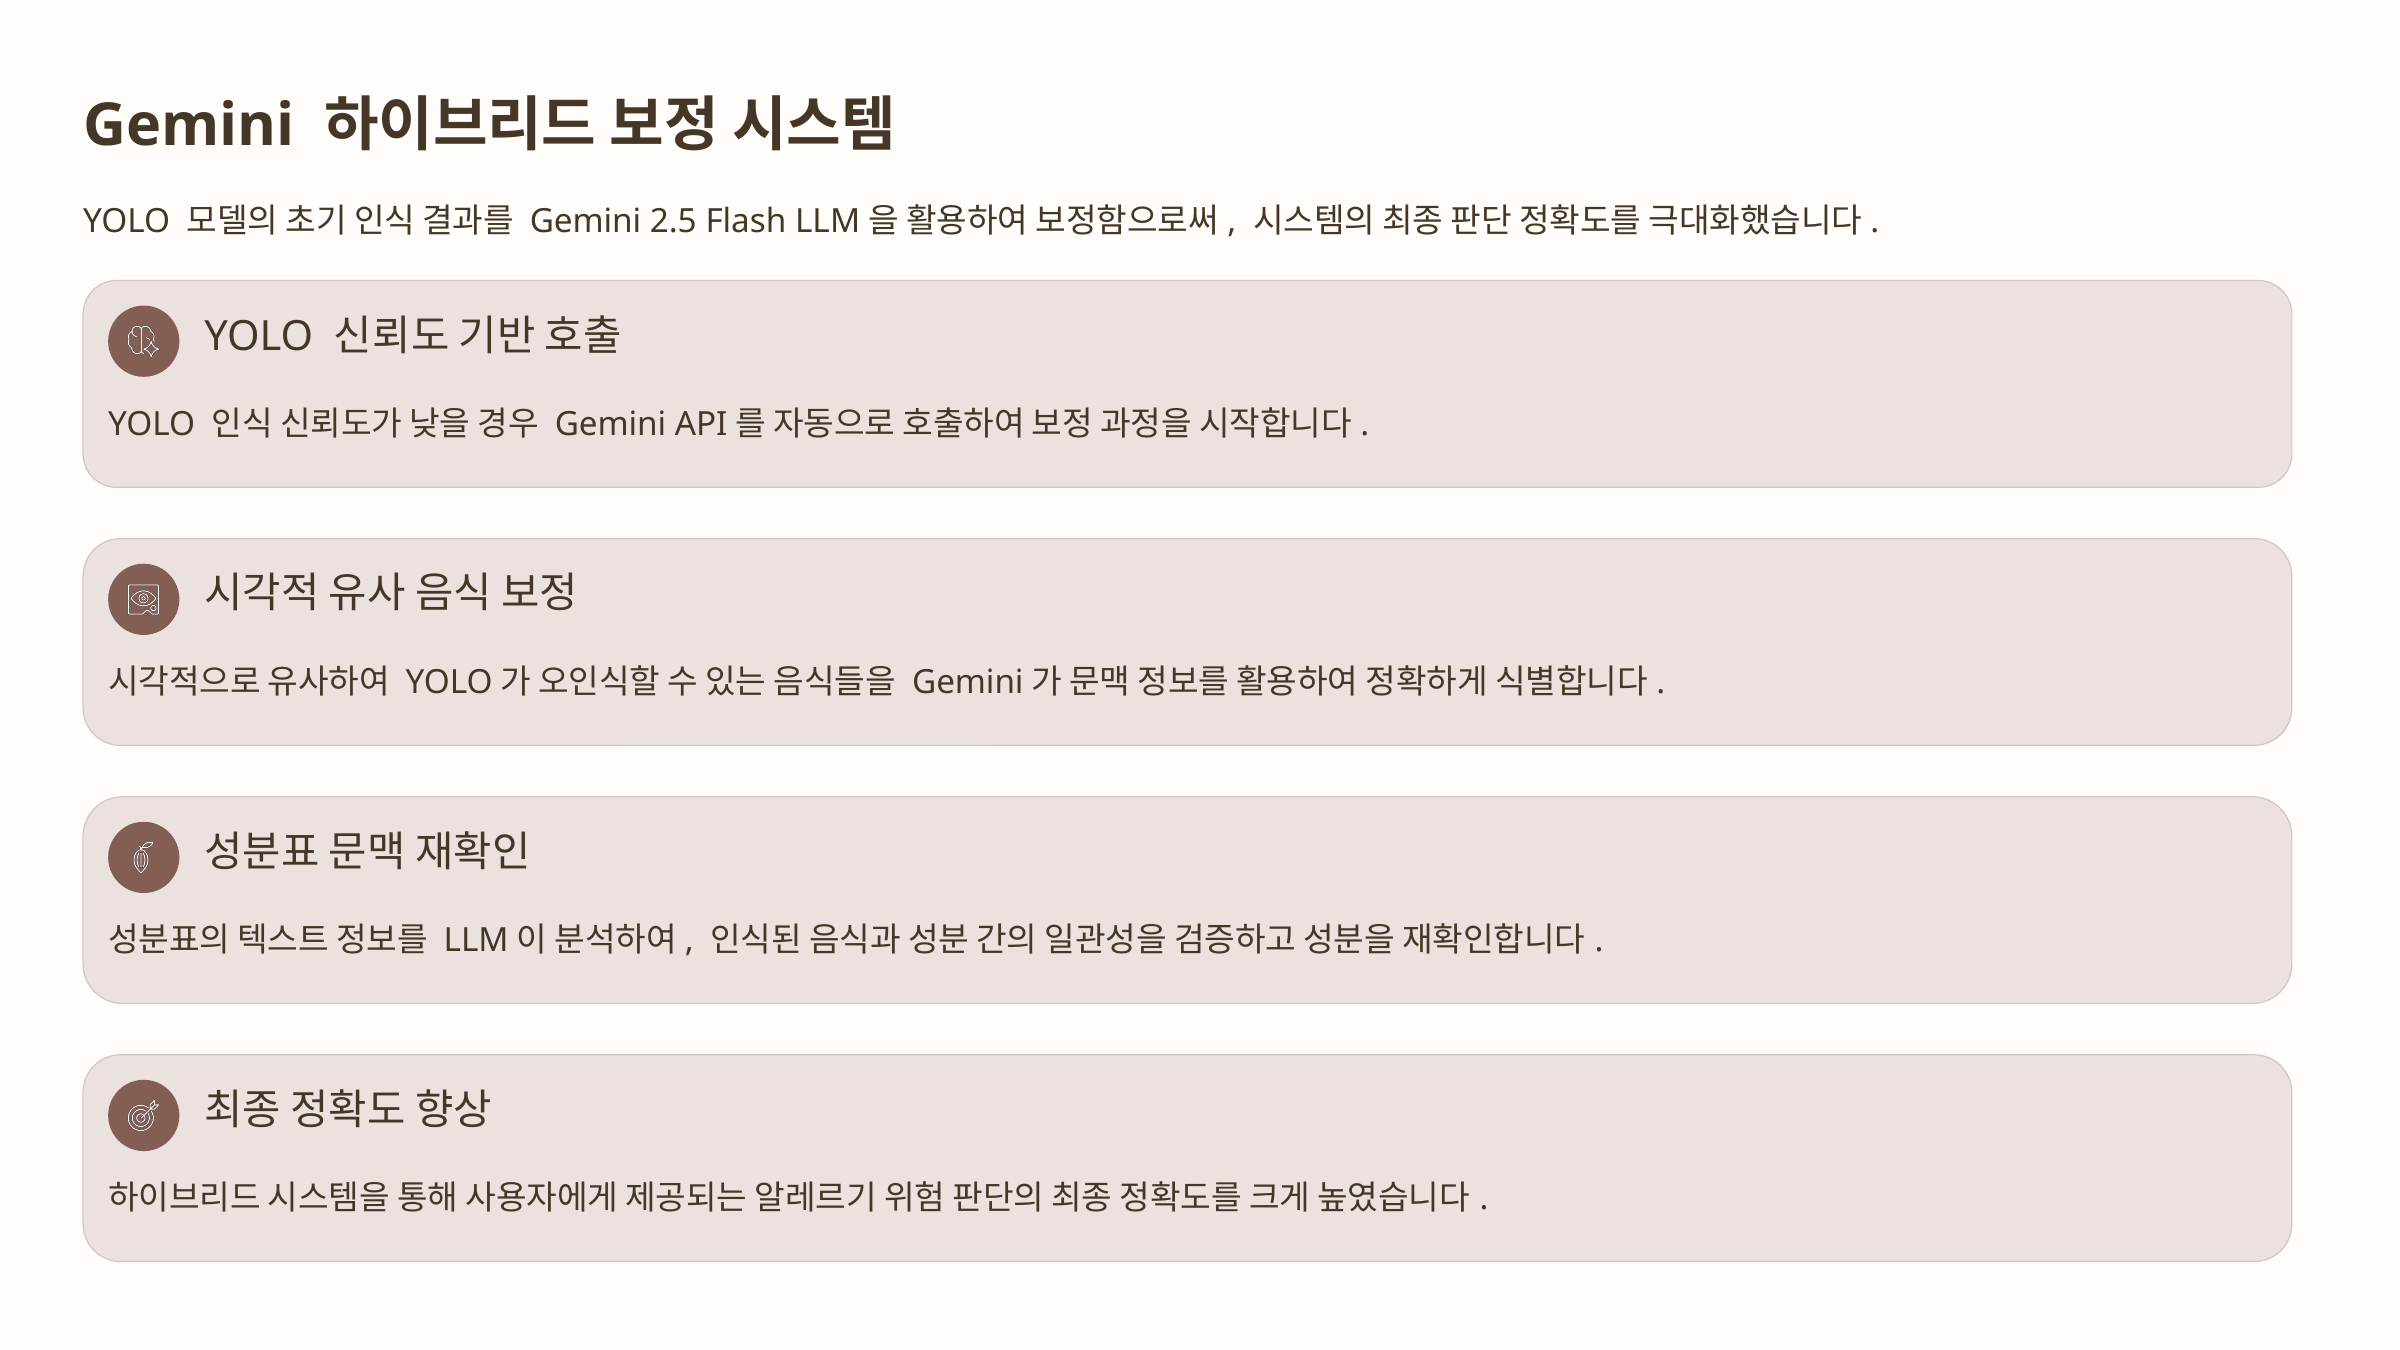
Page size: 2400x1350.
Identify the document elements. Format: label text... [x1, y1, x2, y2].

text_box [83, 538, 2292, 746]
text_box YOLO 신뢰도 기반 호출 [204, 321, 502, 359]
text_box 성분표 문맥 재확인 [204, 837, 502, 875]
picture [127, 583, 160, 616]
text_box 하이브리드 시스템을 통해 사용자에게 제공되는 알레르기 위험 판단의 최종 정확도를 크게 높였습니다. [108, 1178, 1392, 1217]
text_box [108, 821, 180, 894]
text_box [83, 796, 2292, 1004]
text_box Gemini 하이브리드 보정 시스템 [83, 83, 849, 158]
text_box 성분표의 텍스트 정보를 LLM이 분석하여, 인식된 음식과 성분 간의 일관성을 검증하고 성분을 재확인합니다. [108, 920, 1392, 959]
text_box [83, 280, 2292, 488]
picture [127, 1099, 160, 1132]
text_box [108, 1079, 180, 1152]
text_box 최종 정확도 향상 [204, 1096, 502, 1134]
text_box [108, 305, 180, 377]
text_box 시각적으로 유사하여 YOLO가 오인식할 수 있는 음식들을 Gemini가 문맥 정보를 활용하여 정확하게 식별합니다. [108, 662, 1392, 701]
picture [127, 325, 160, 358]
text_box [108, 563, 180, 635]
text_box YOLO 인식 신뢰도가 낮을 경우 Gemini API를 자동으로 호출하여 보정 과정을 시작합니다. [108, 404, 1392, 443]
text_box 시각적 유사 음식 보정 [204, 579, 502, 617]
text_box YOLO 모델의 초기 인식 결과를 Gemini 2.5 Flash LLM을 활용하여 보정함으로써, 시스템의 최종 판단 정확도를 극대화했습니다. [83, 201, 1417, 240]
picture [127, 841, 160, 874]
text_box [83, 1054, 2292, 1262]
